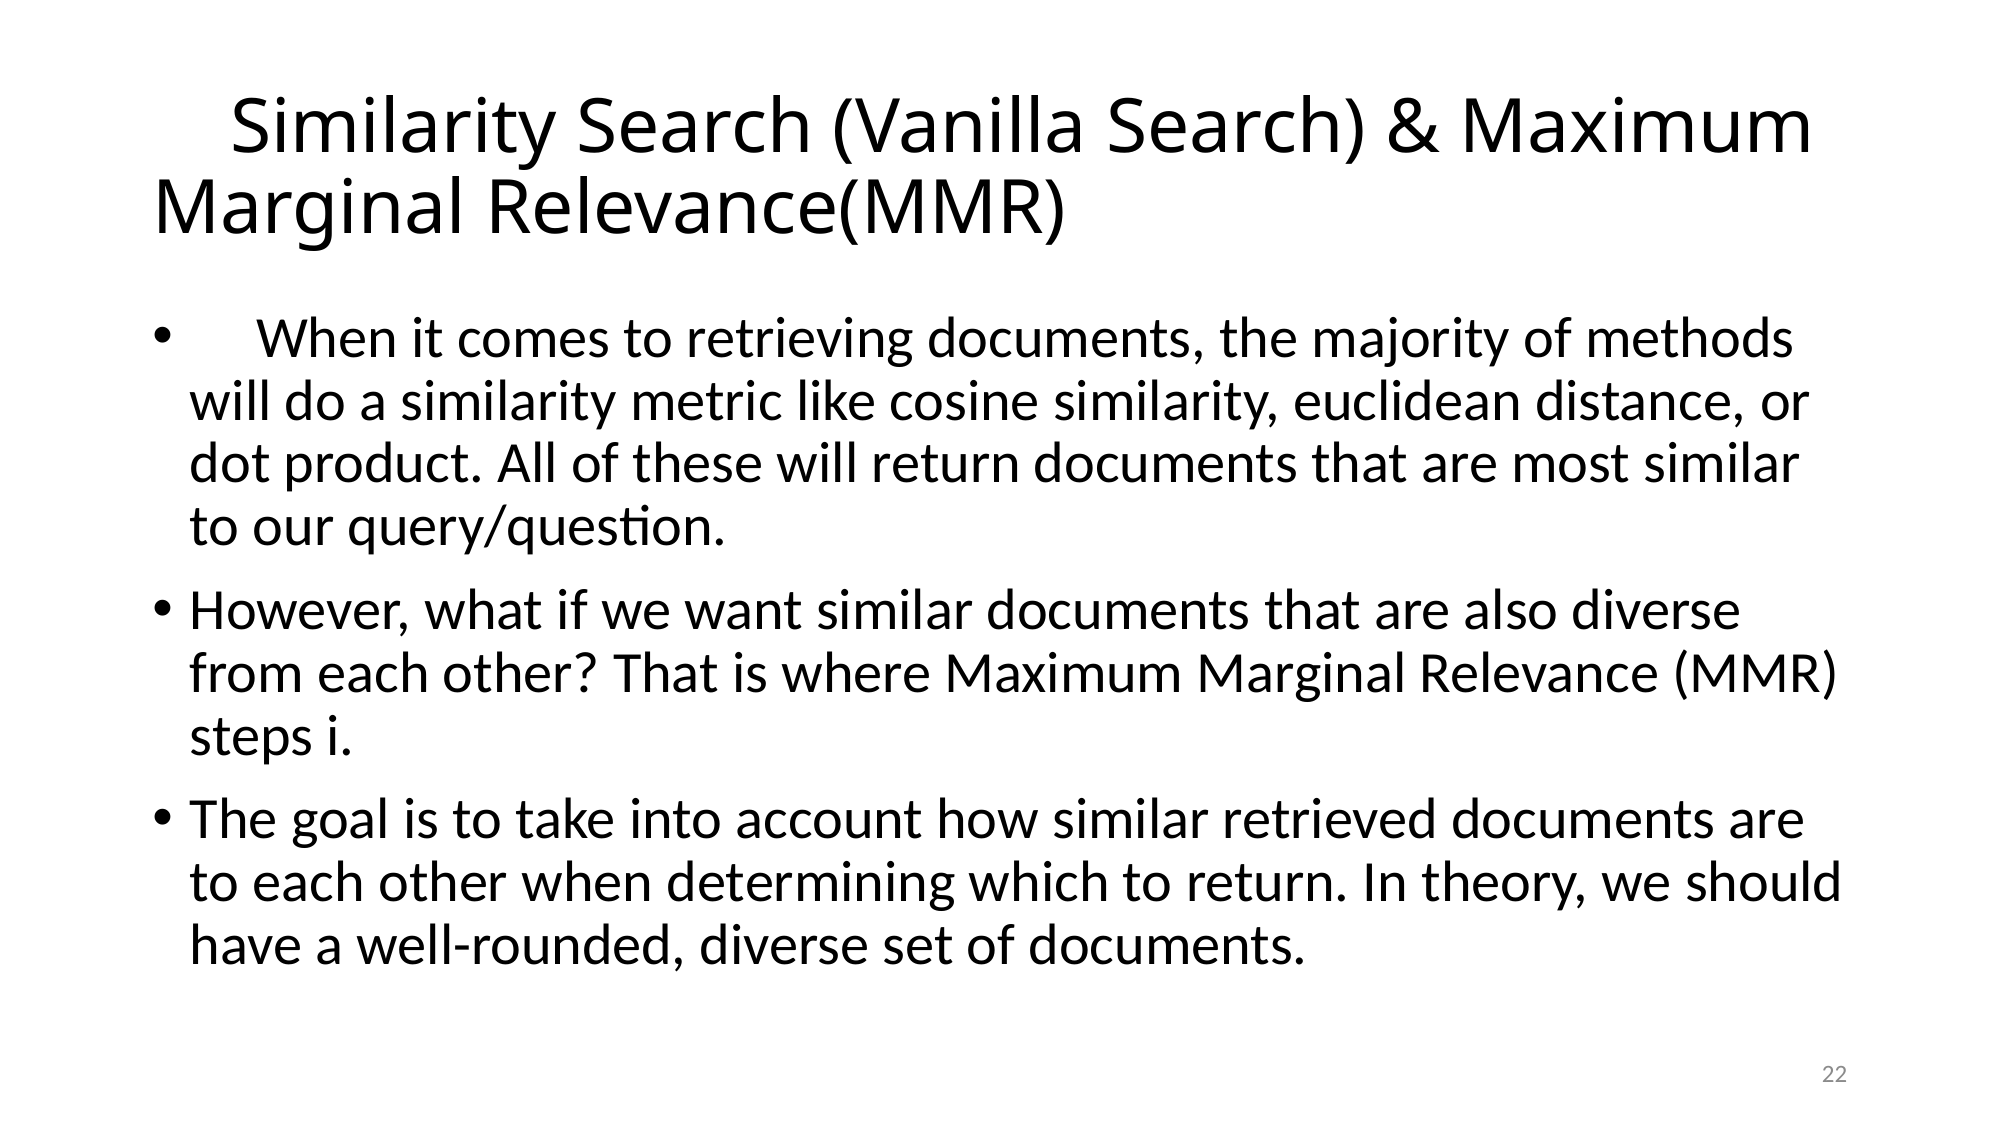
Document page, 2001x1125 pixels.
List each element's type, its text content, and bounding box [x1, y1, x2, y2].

slide_number 22 [1412, 1042, 1863, 1103]
title Similarity Search (Vanilla Search) & Maximum Marginal Relevance(MMR) [137, 59, 1863, 278]
list When it comes to retrieving documents, the majority of methods will do a similarity metric like cosine similarity, euclidean distance, or dot product. All of these will return documents that are most similar to our query/question. However, what if we want similar documents that are also diverse from each other? That is where Maximum Marginal Relevance (MMR) steps i. The goal is to take into account how similar retrieved documents are to each other when determining which to return. In theory, we should have a well-rounded, diverse set of documents. [137, 299, 1863, 1014]
